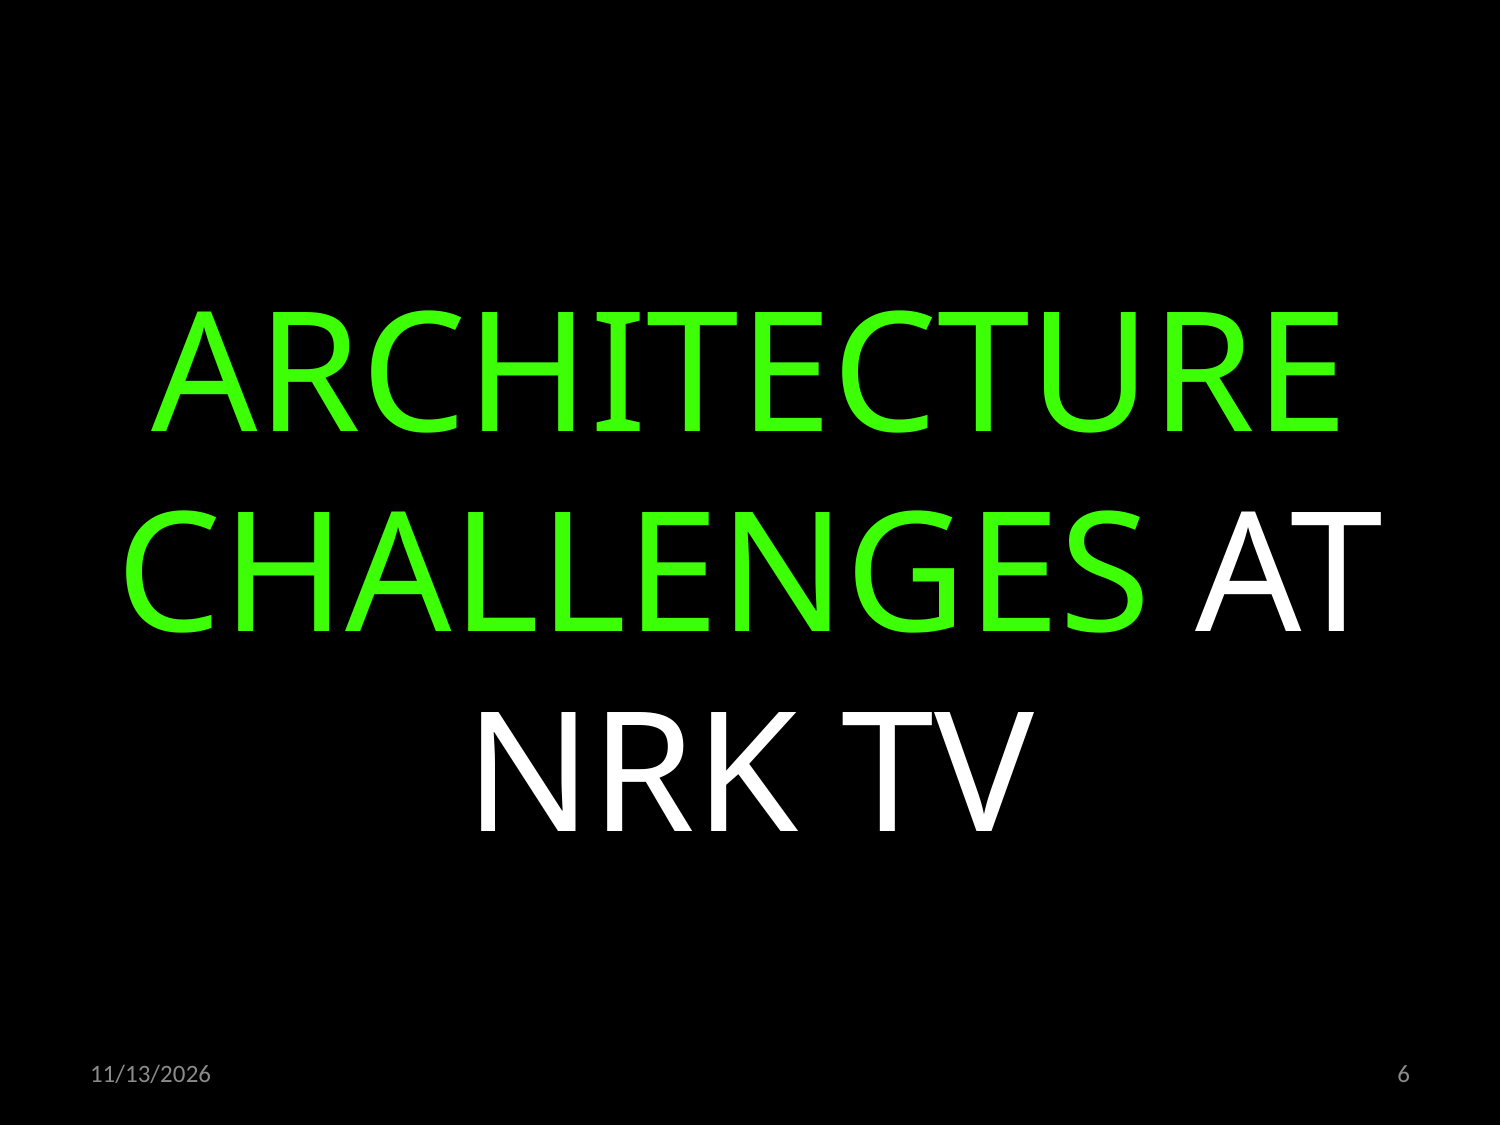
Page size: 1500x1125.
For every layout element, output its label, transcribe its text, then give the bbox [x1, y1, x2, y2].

text_box ARCHITECTURE CHALLENGES AT NRK TV [0, 257, 1500, 359]
slide_number 6 [1074, 1042, 1425, 1103]
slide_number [75, 1042, 425, 1103]
